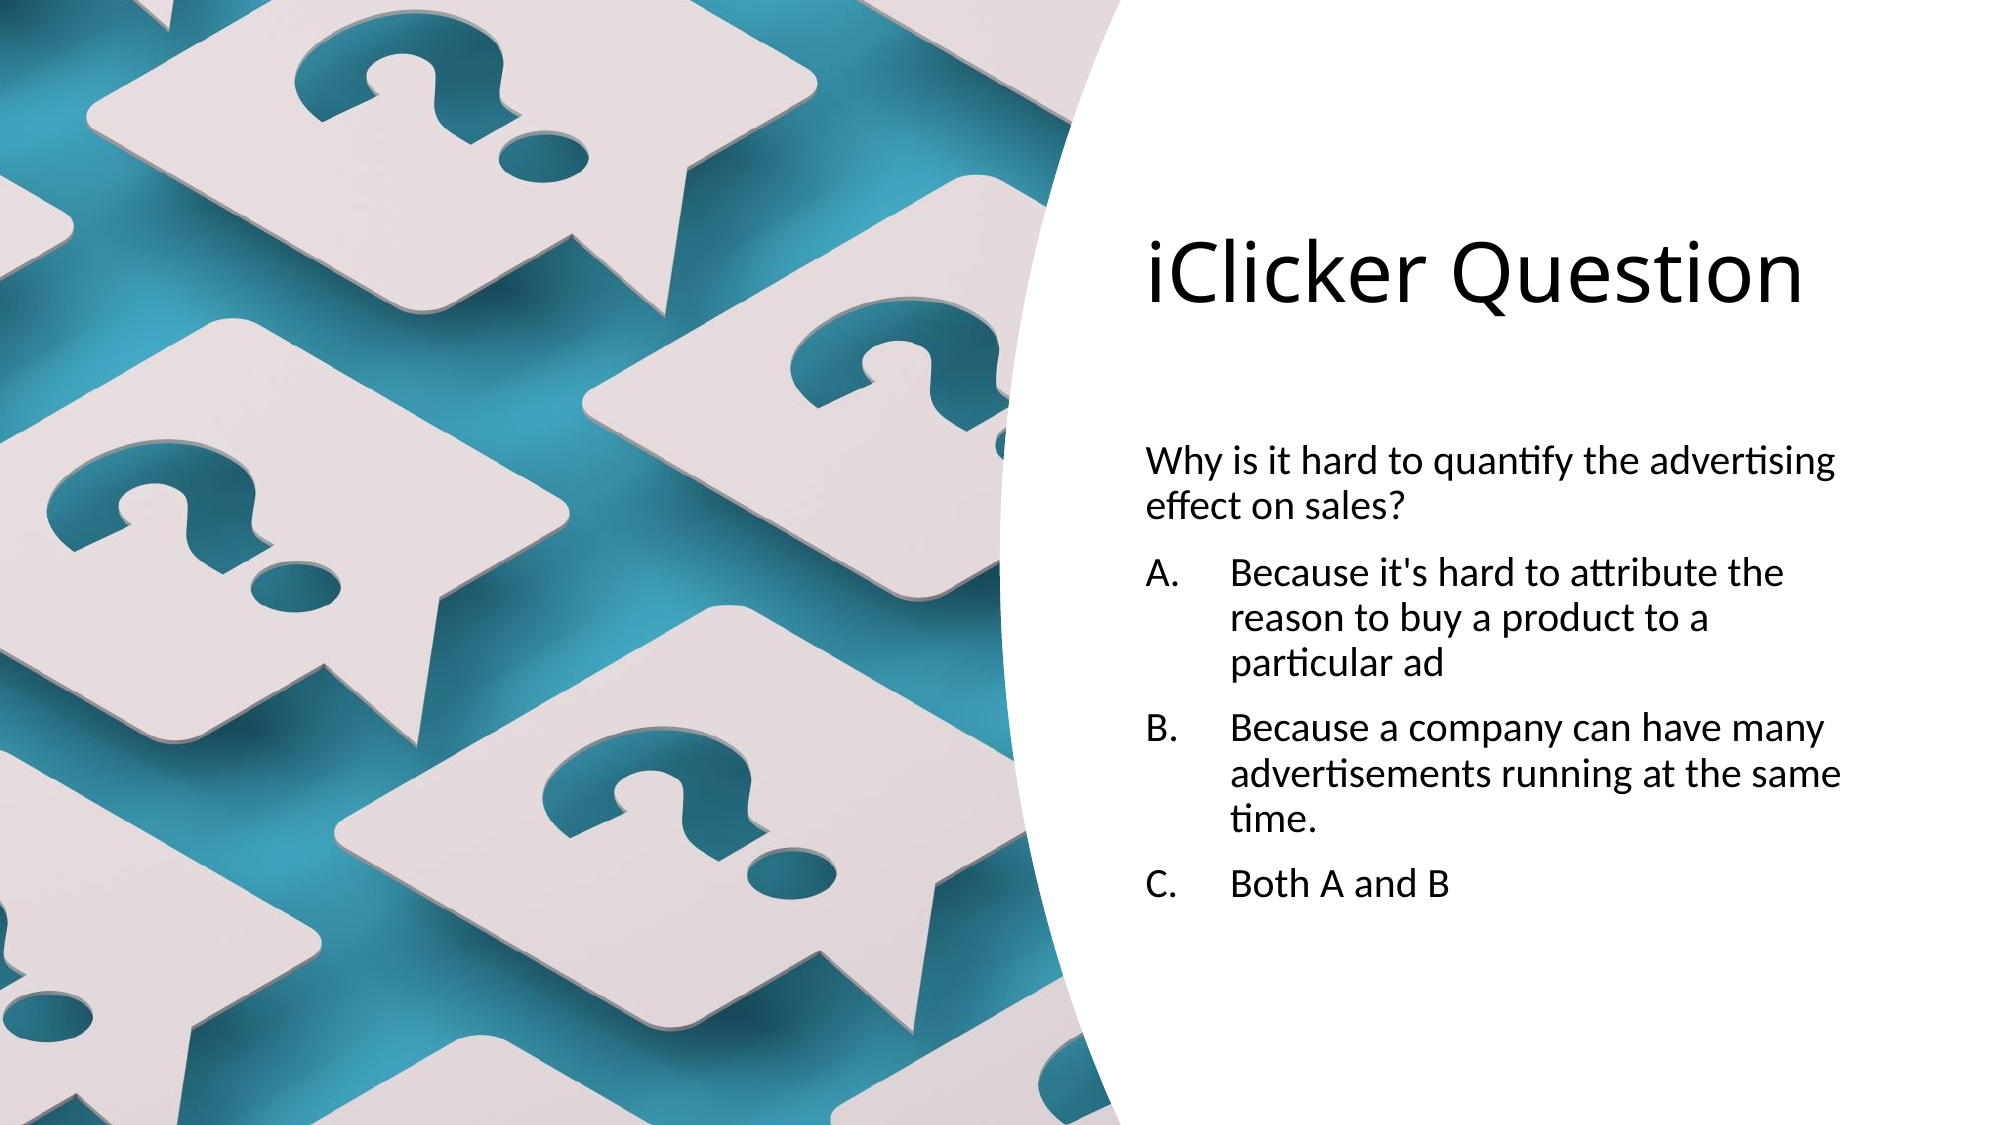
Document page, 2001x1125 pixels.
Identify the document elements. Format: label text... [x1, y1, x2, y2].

title iClicker Question [1130, 146, 1884, 406]
picture [0, 0, 1121, 1125]
text_box [1121, 0, 2000, 1125]
list Why is it hard to quantify the advertising effect on sales? Because it's hard to attribute the reason to buy a product to a particular ad Because a company can have many advertisements running at the same time. Both A and B [1130, 431, 1884, 979]
